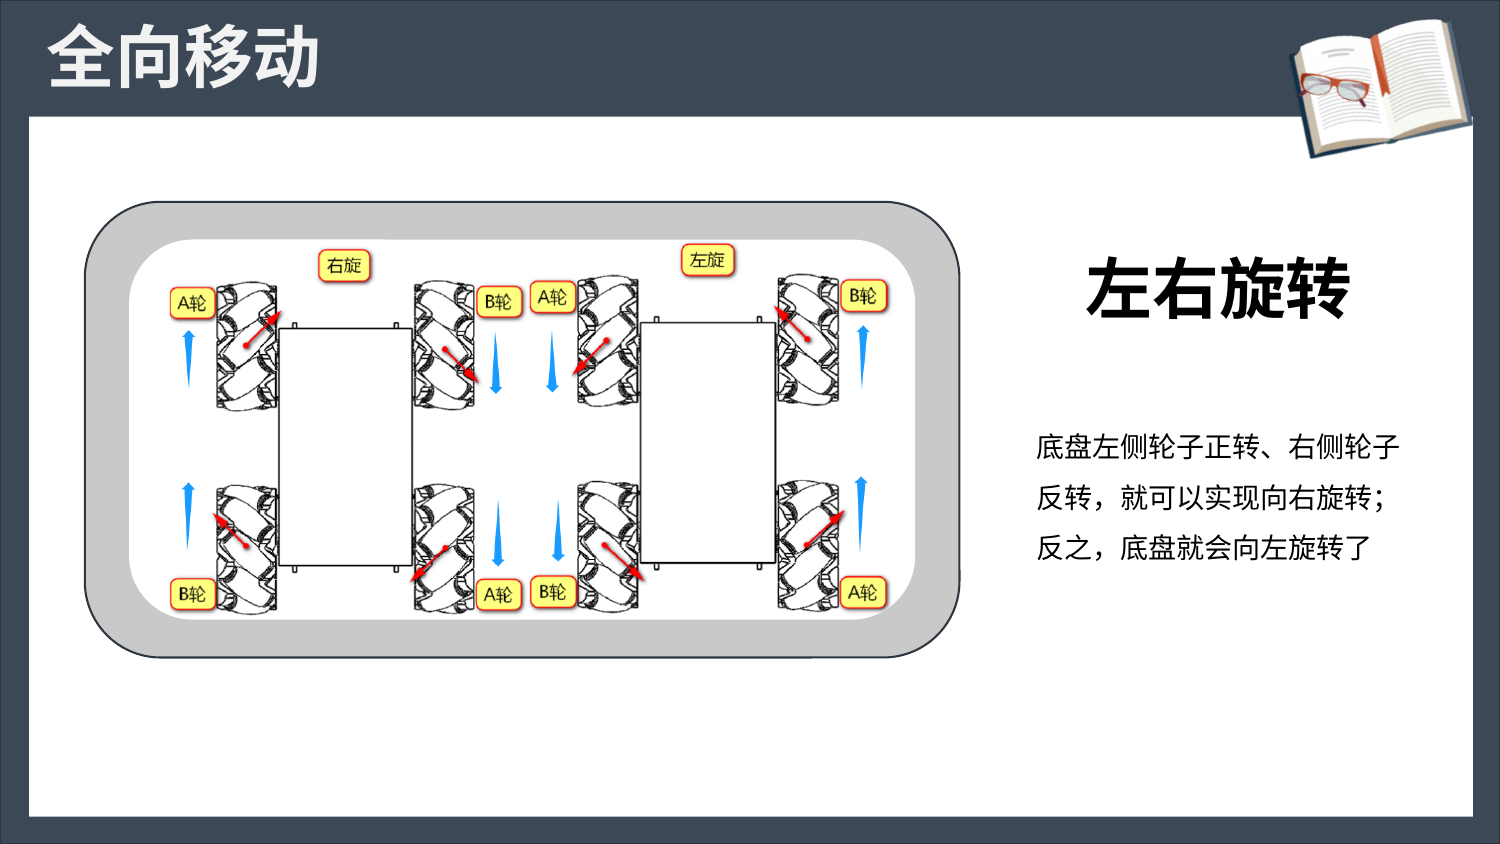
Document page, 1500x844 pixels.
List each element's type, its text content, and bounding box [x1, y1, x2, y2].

text_box 左右旋转 [1070, 239, 1500, 335]
title 全向移动 [31, 4, 1326, 117]
picture [129, 239, 916, 620]
picture [1259, 0, 1500, 204]
text_box [83, 200, 961, 659]
text_box 底盘左侧轮子正转、右侧轮子反转，就可以实现向右旋转；反之，底盘就会向左旋转了 [1021, 405, 1437, 572]
